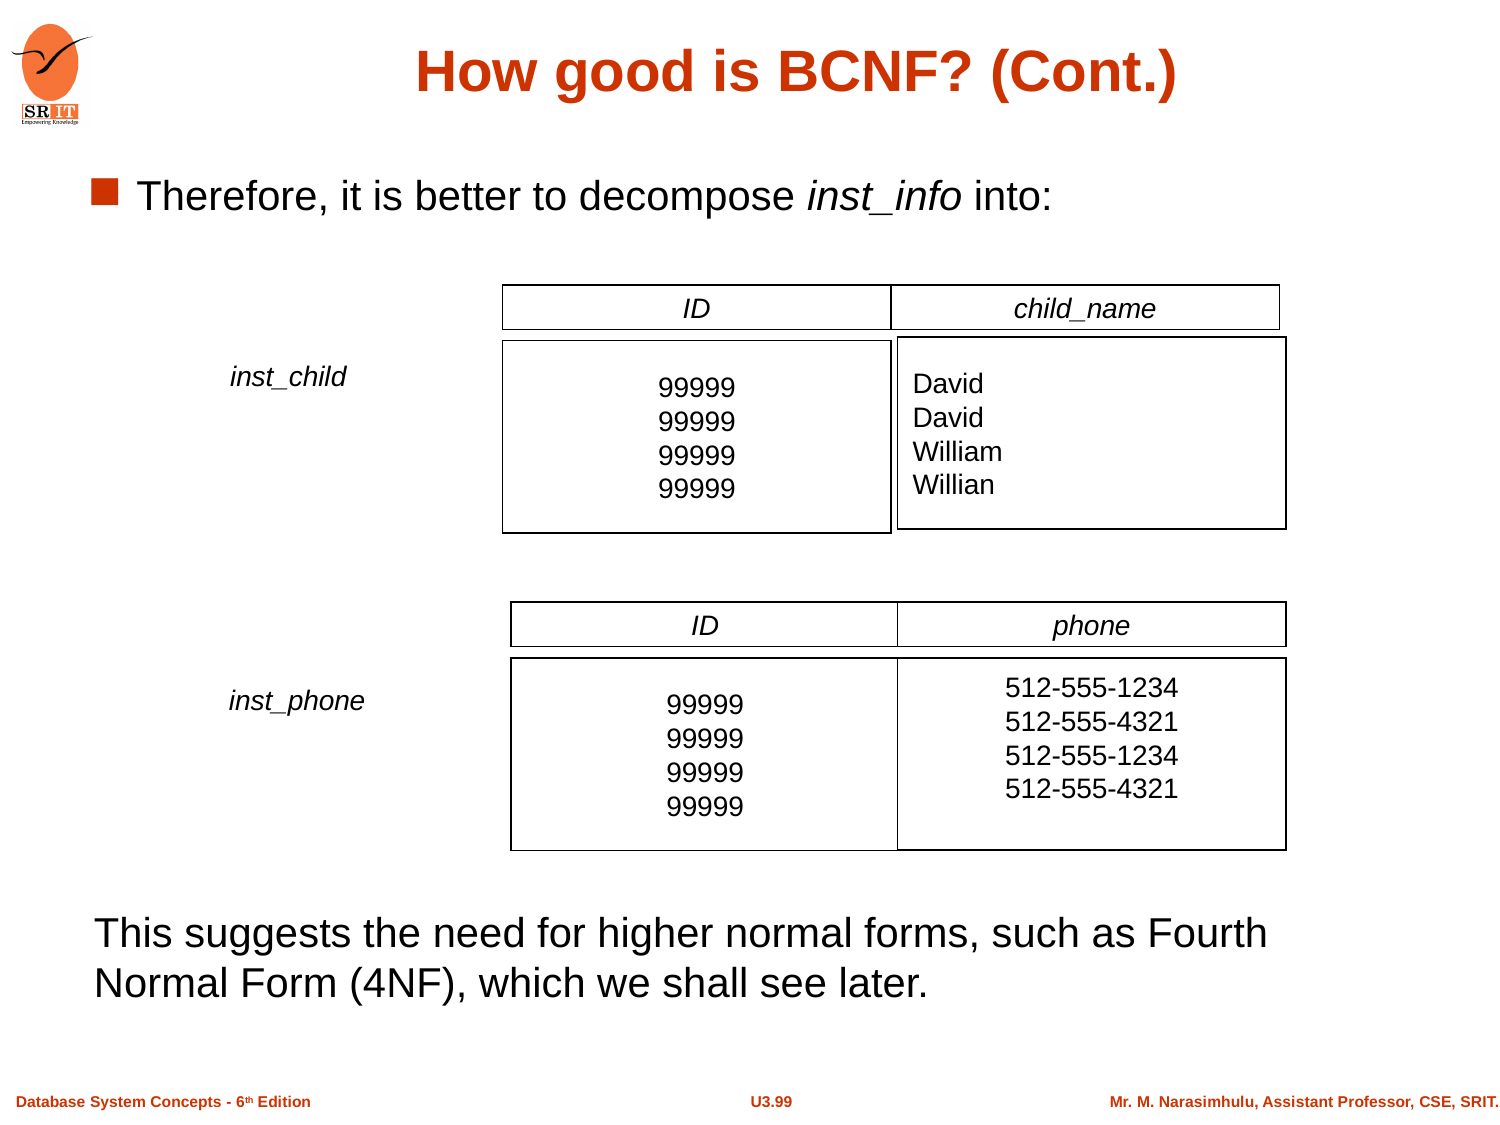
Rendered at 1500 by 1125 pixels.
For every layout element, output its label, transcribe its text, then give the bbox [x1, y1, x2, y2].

picture [11, 19, 93, 128]
text_box This suggests the need for higher normal forms, such as Fourth Normal Form (4NF), which we shall see later. [79, 898, 1386, 1026]
list Therefore, it is better to decompose inst_info into: [79, 161, 1440, 235]
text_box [171, 284, 1287, 851]
title How good is BCNF? (Cont.) [354, 23, 1240, 111]
